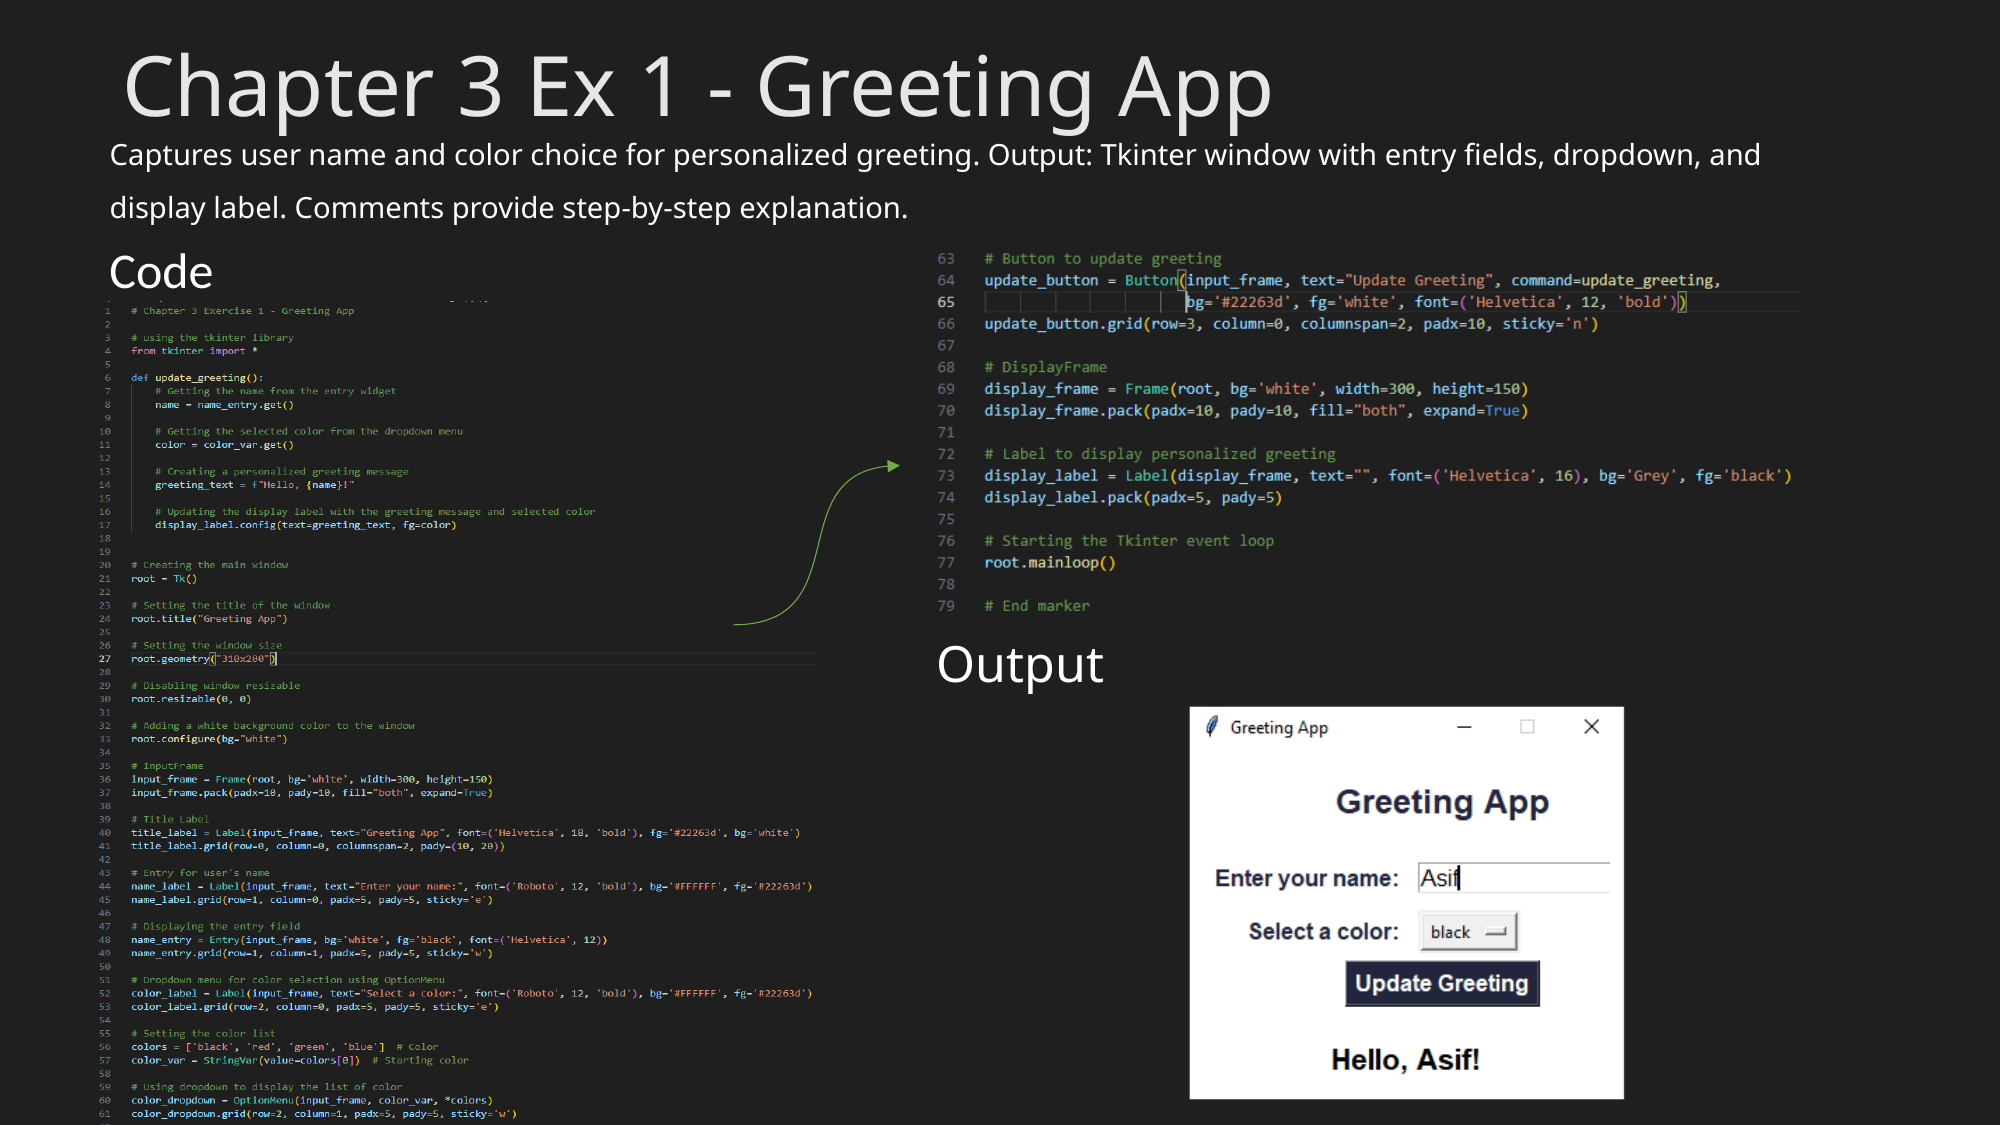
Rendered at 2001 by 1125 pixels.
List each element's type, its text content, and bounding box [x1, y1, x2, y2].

title Chapter 3 Ex 1 - Greeting App [107, 0, 2000, 199]
text_box Code [94, 231, 239, 301]
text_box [733, 465, 901, 625]
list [94, 301, 817, 1125]
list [930, 250, 1802, 619]
picture [1183, 700, 1634, 1105]
list Captures user name and color choice for personalized greeting. Output: Tkinter window with entry fields, dropdown, and display label. Comments provide step-by-step explanation. [94, 88, 1859, 232]
text_box Output [921, 624, 1127, 700]
